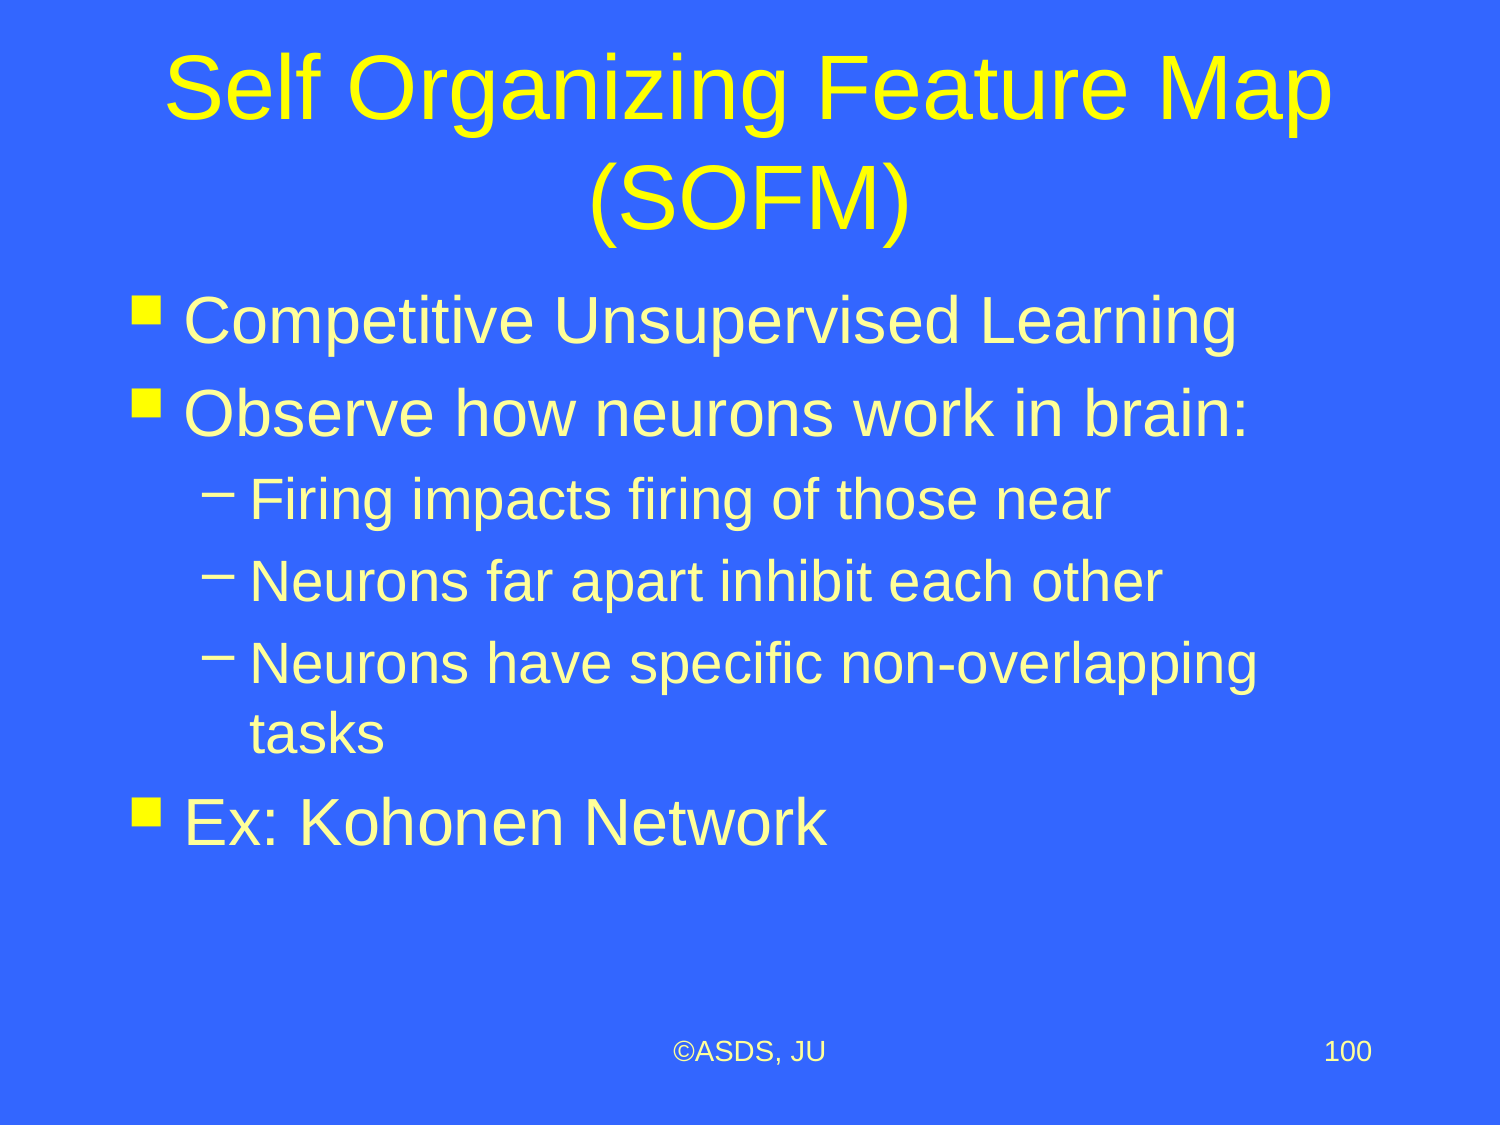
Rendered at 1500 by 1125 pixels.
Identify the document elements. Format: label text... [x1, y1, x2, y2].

list Competitive Unsupervised Learning Observe how neurons work in brain: Firing impacts firing of those near Neurons far apart inhibit each other Neurons have specific non-overlapping tasks Ex: Kohonen Network [111, 268, 1388, 1001]
footer ©ASDS, JU [511, 1024, 988, 1101]
slide_number 100 [1074, 1024, 1388, 1101]
title Self Organizing Feature Map (SOFM) [112, 37, 1388, 238]
